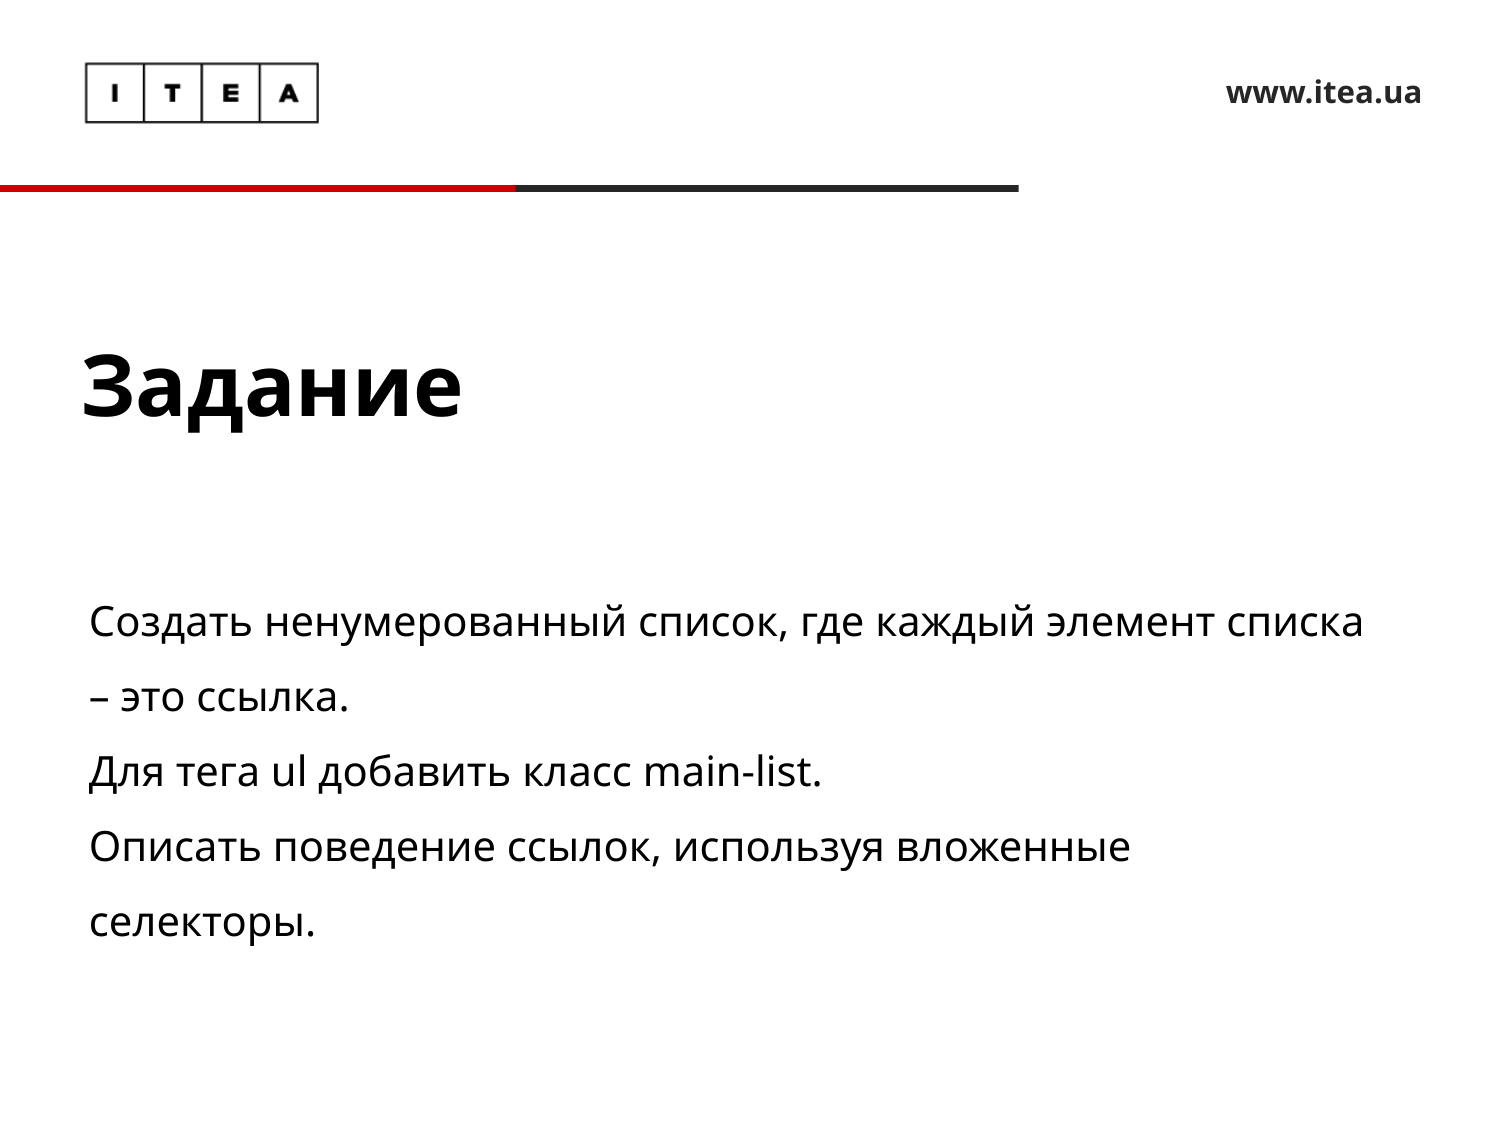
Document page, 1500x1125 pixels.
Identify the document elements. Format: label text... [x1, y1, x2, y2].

text_box [0, 185, 516, 192]
text_box [516, 185, 1019, 192]
text_box www.itea.ua [1172, 66, 1477, 115]
list Создать ненумерованный список, где каждый элемент списка – это ссылка. Для тега ul добавить класс main-list. Описать поведение ссылок, используя вложенные селекторы. [74, 561, 1384, 1033]
title Задание [65, 323, 1341, 422]
picture [57, 49, 344, 133]
